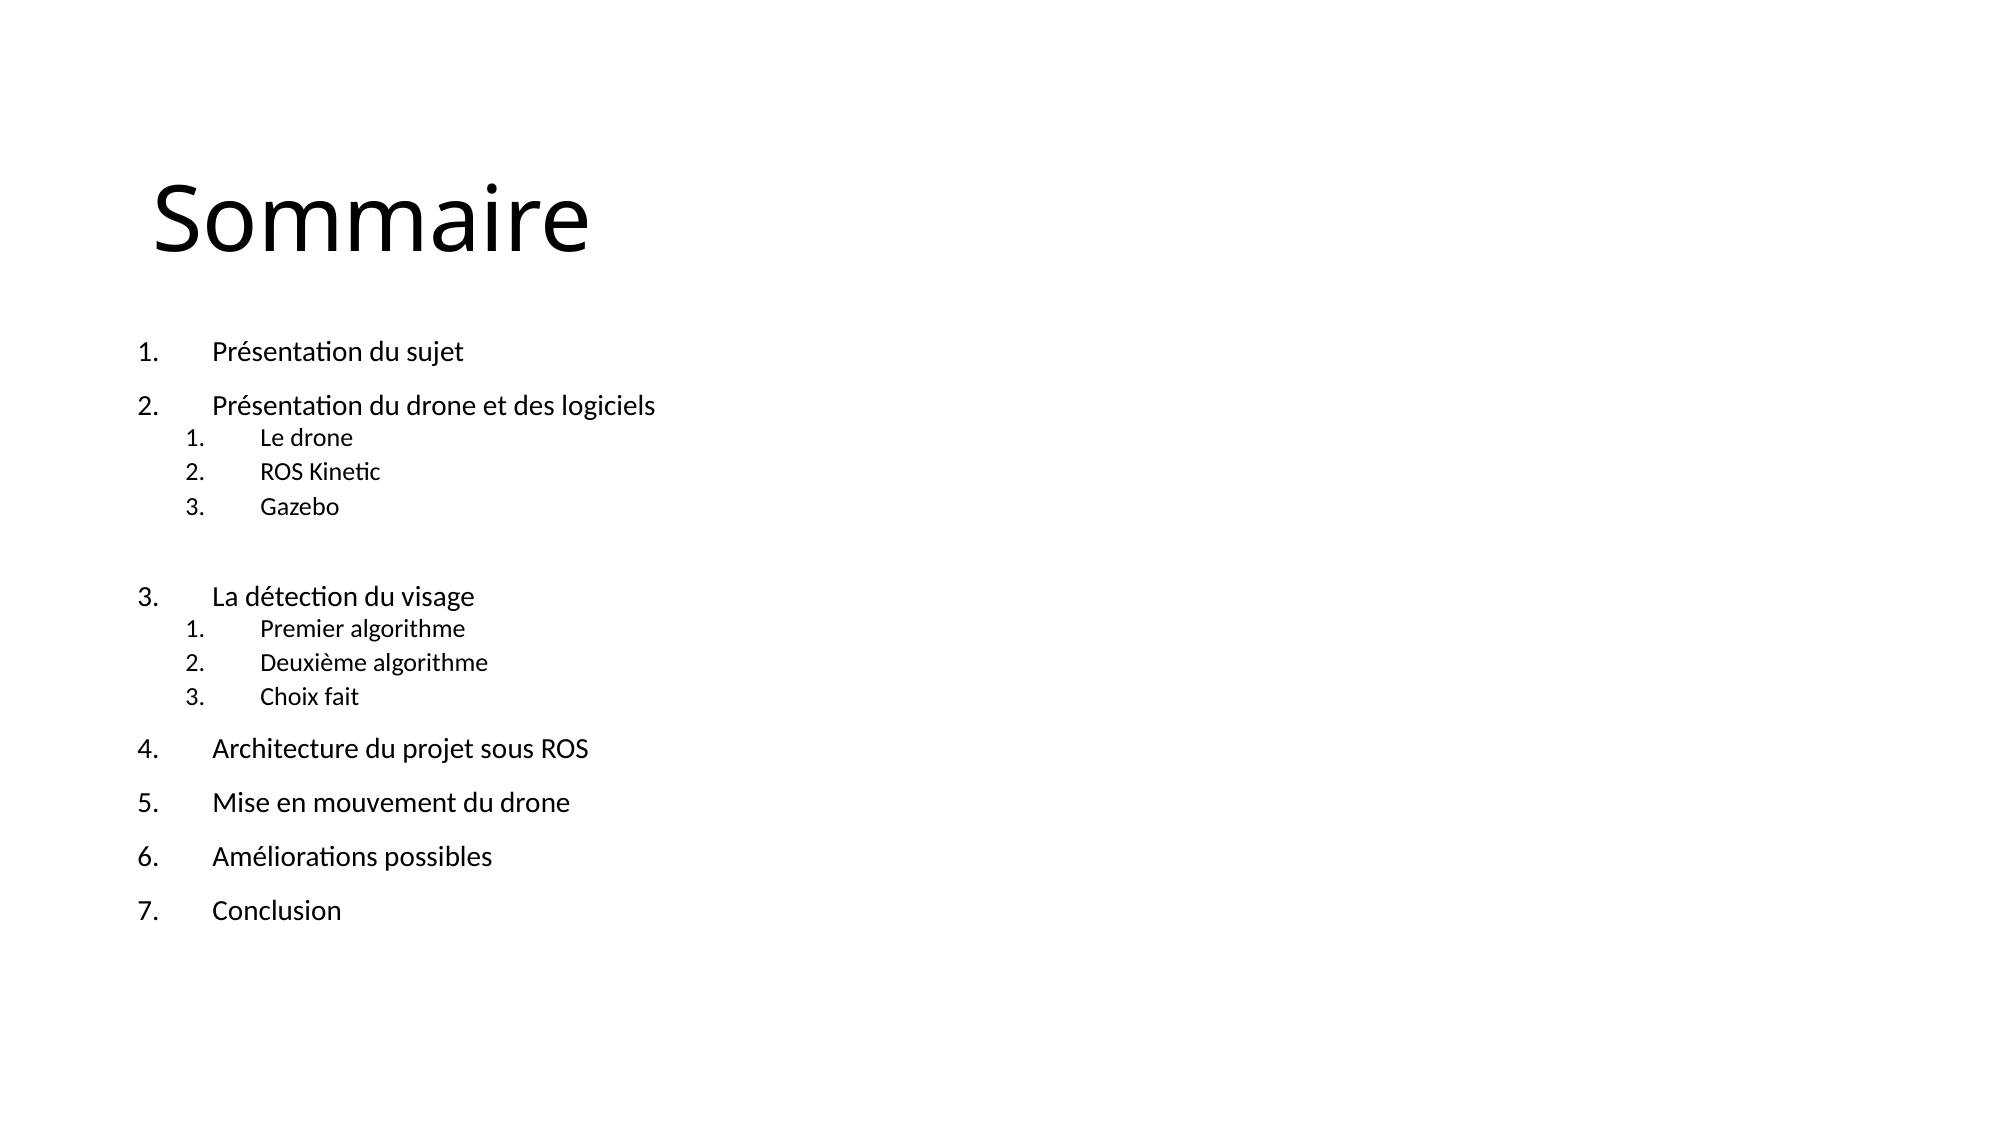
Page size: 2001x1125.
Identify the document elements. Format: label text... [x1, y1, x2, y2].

list Présentation du sujet Présentation du drone et des logiciels Le drone ROS Kinetic Gazebo La détection du visage Premier algorithme Deuxième algorithme Choix fait Architecture du projet sous ROS Mise en mouvement du drone Améliorations possibles Conclusion [137, 334, 1863, 1084]
title Sommaire [137, 59, 1863, 278]
